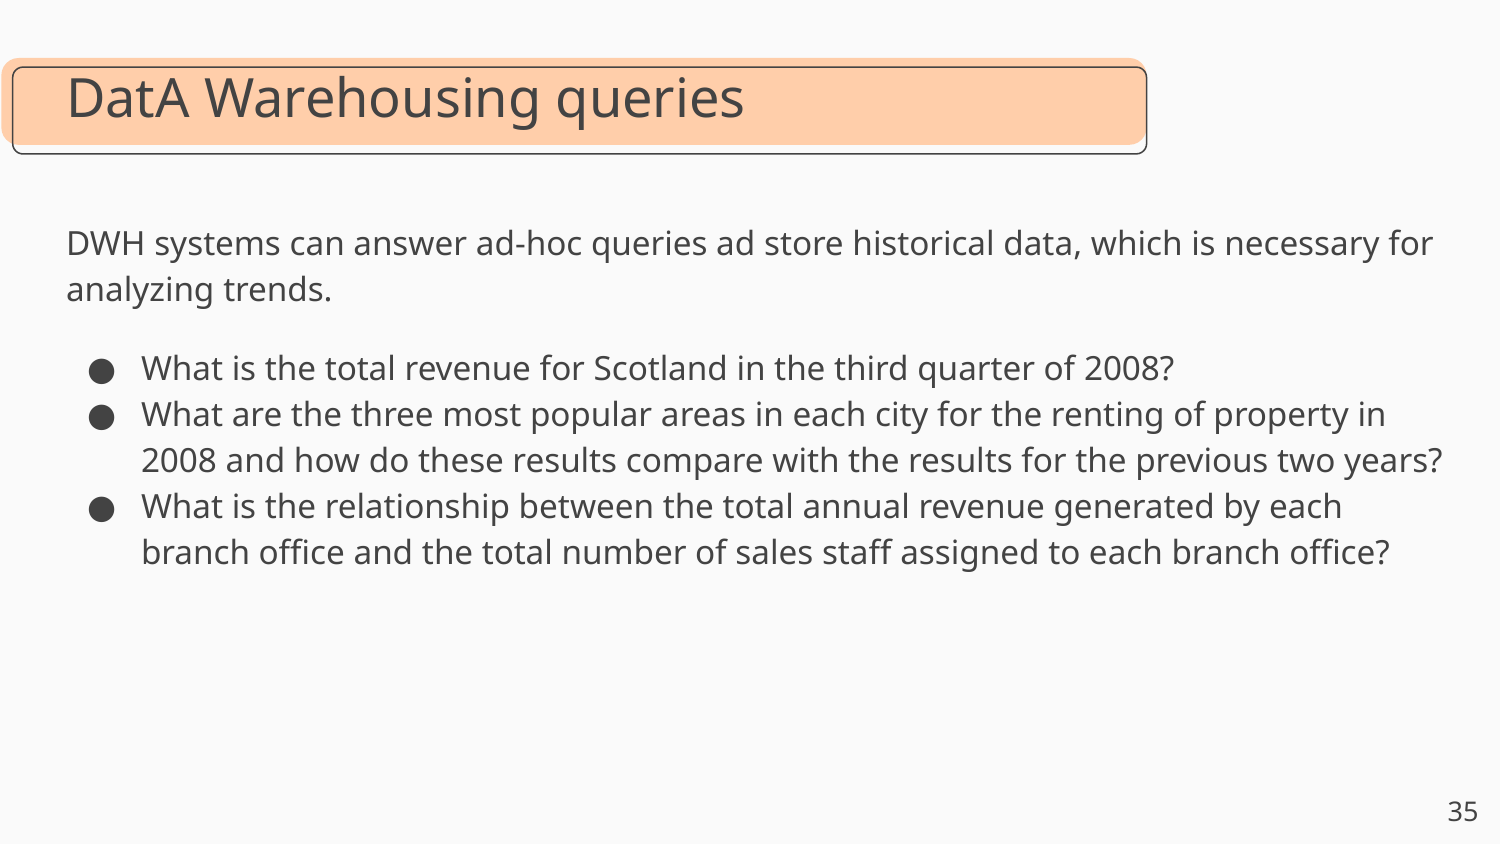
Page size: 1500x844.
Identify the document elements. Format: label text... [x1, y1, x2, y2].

list DWH systems can answer ad-hoc queries ad store historical data, which is necessary for analyzing trends. What is the total revenue for Scotland in the third quarter of 2008? What are the three most popular areas in each city for the renting of property in 2008 and how do these results compare with the results for the previous two years? What is the relationship between the total annual revenue generated by each branch office and the total number of sales staff assigned to each branch office? [51, 201, 1461, 750]
title DatA Warehousing queries [51, 48, 1449, 180]
slide_number 35 [1403, 779, 1494, 844]
